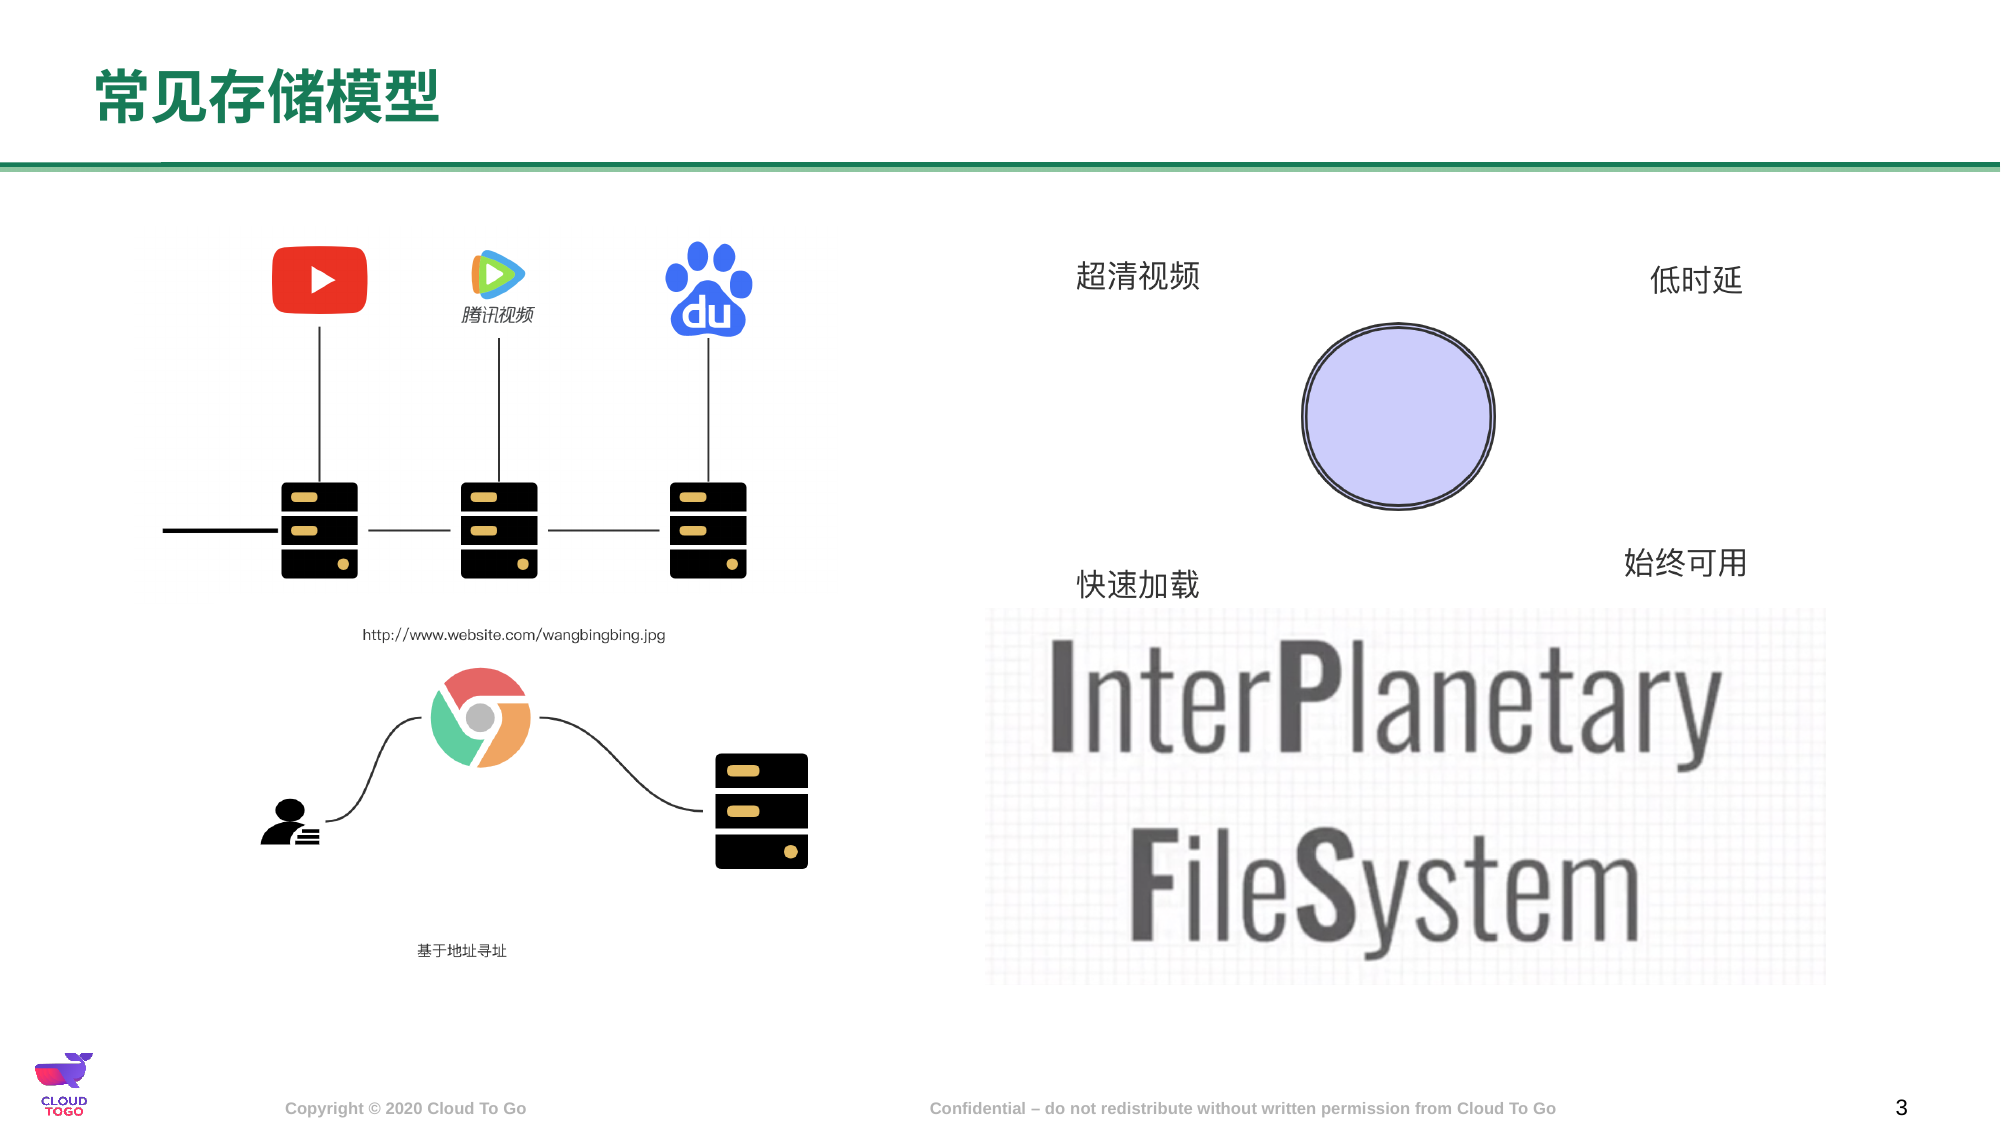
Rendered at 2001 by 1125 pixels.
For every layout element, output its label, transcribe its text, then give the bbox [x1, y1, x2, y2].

picture [984, 213, 1866, 986]
title 常见存储模型 [92, 26, 1908, 163]
picture [35, 1053, 93, 1118]
picture [133, 226, 853, 999]
